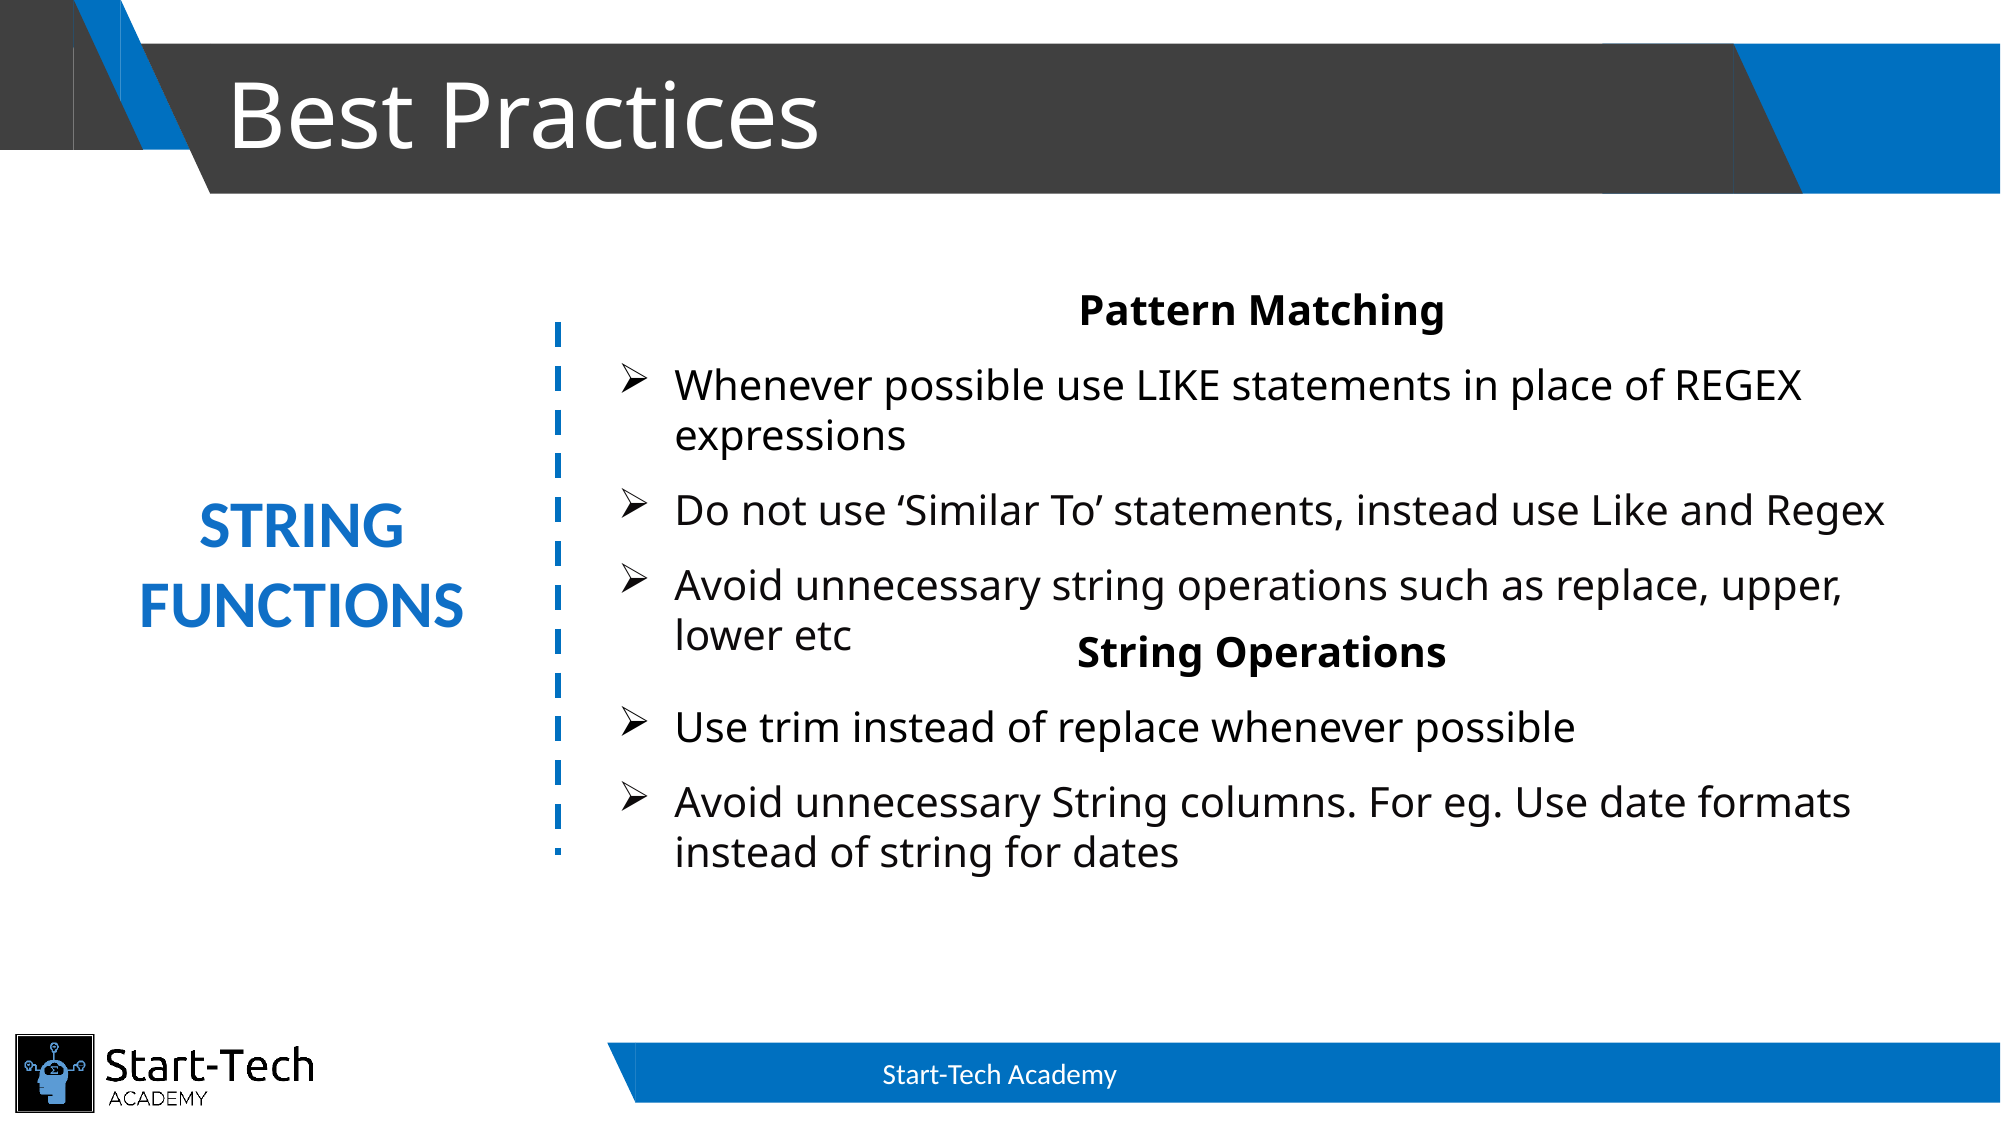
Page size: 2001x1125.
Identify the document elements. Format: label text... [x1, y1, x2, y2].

text_box String Operations Use trim instead of replace whenever possible Avoid unnecessary String columns. For eg. Use date formats instead of string for dates [603, 618, 1921, 884]
text_box Pattern Matching Whenever possible use LIKE statements in place of REGEX expressions Do not use ‘Similar To’ statements, instead use Like and Regex Avoid unnecessary string operations such as replace, upper, lower etc [603, 276, 1921, 618]
text_box STRING FUNCTIONS [47, 473, 557, 648]
picture [5, 1023, 333, 1123]
footer Start-Tech Academy [662, 1042, 1338, 1103]
title Best Practices [211, 9, 1734, 228]
